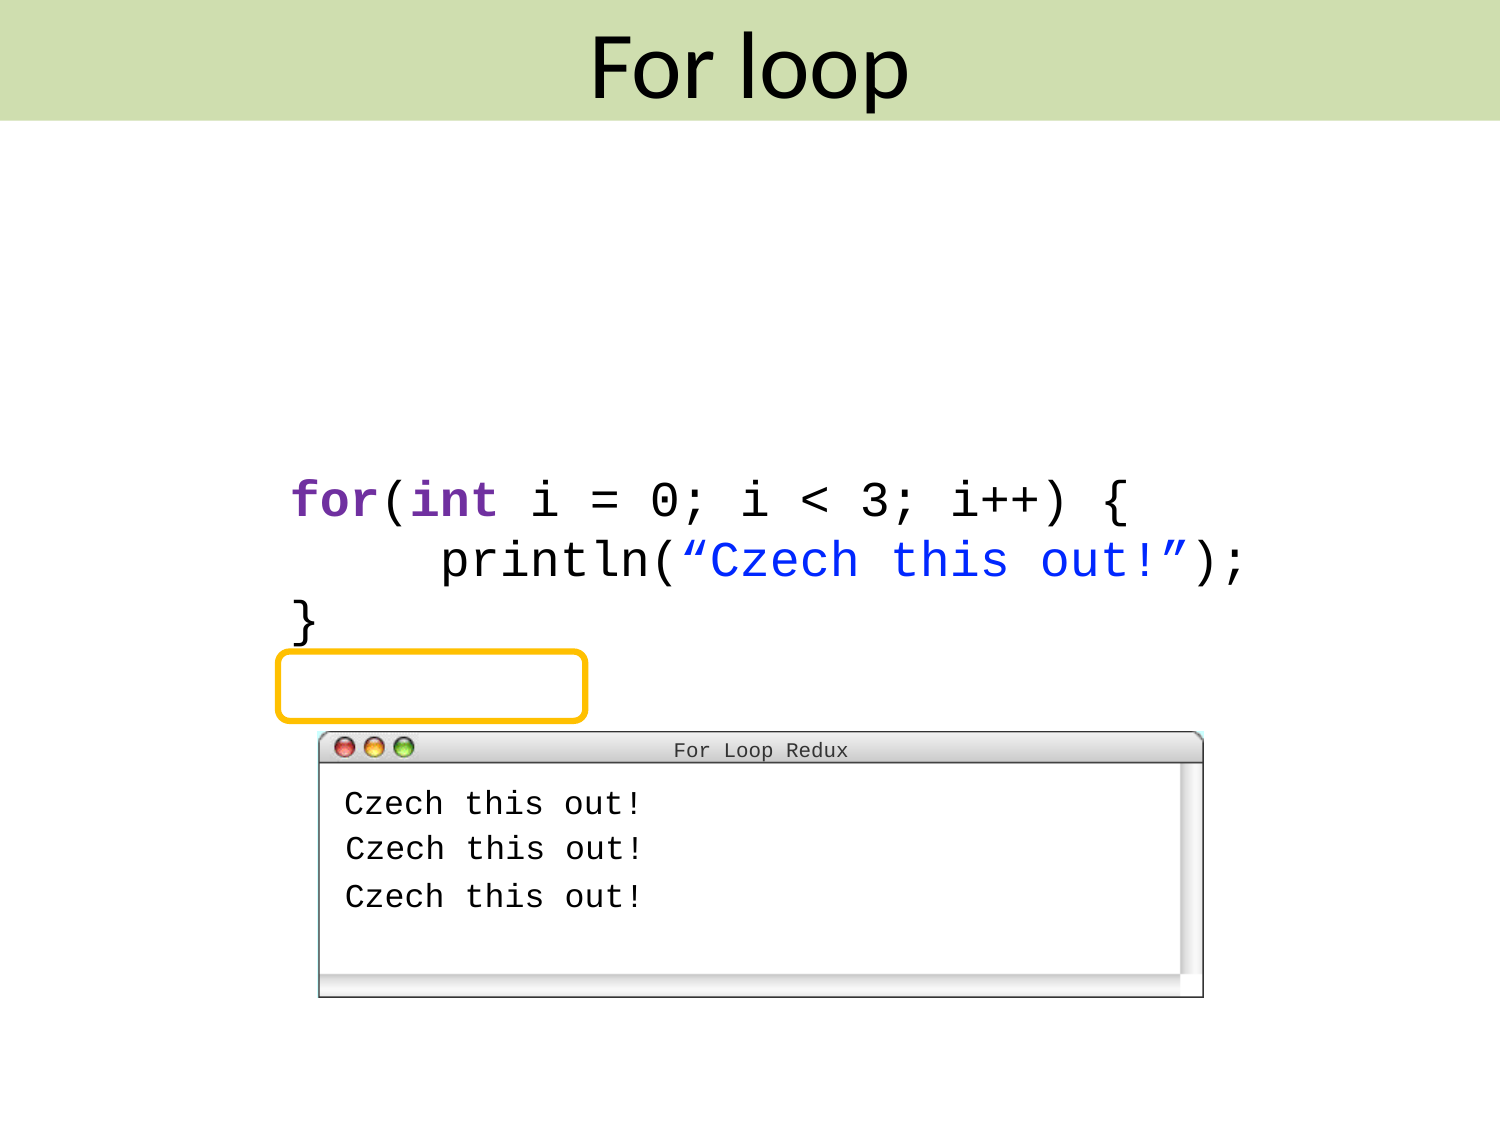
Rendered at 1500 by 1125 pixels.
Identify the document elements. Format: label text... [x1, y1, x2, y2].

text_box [317, 728, 1204, 998]
text_box For loop [0, 0, 1500, 121]
text_box for(int i = 0; i < 3; i++) { println(“Czech this out!”); } [125, 398, 1265, 714]
text_box [277, 650, 586, 722]
